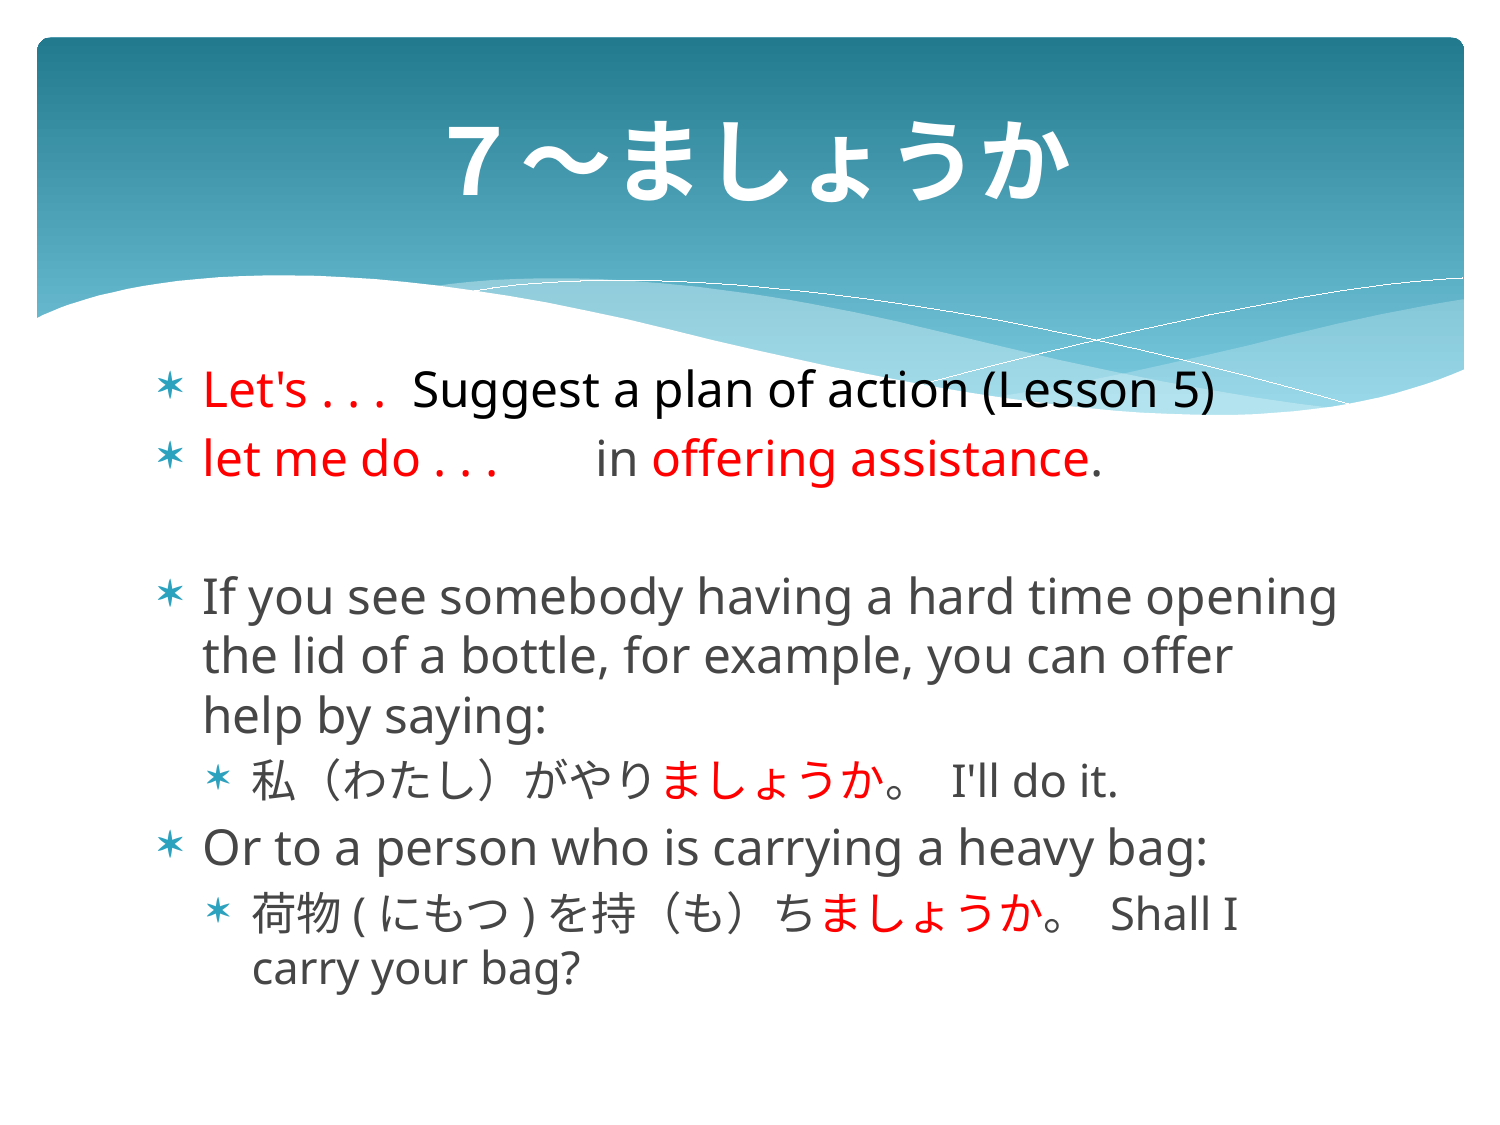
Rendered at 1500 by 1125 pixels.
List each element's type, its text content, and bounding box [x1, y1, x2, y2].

list Let's . . . Suggest a plan of action (Lesson 5) let me do . . . in offering assistance. If you see somebody having a hard time opening the lid of a bottle, for example, you can offer help by saying: 私（わたし）がやりましょうか。 I'll do it. Or to a person who is carrying a heavy bag: 荷物(にもつ)を持（も）ちましょうか。 Shall I carry your bag? [143, 350, 1359, 1005]
title ７～ましょうか [75, 55, 1425, 261]
